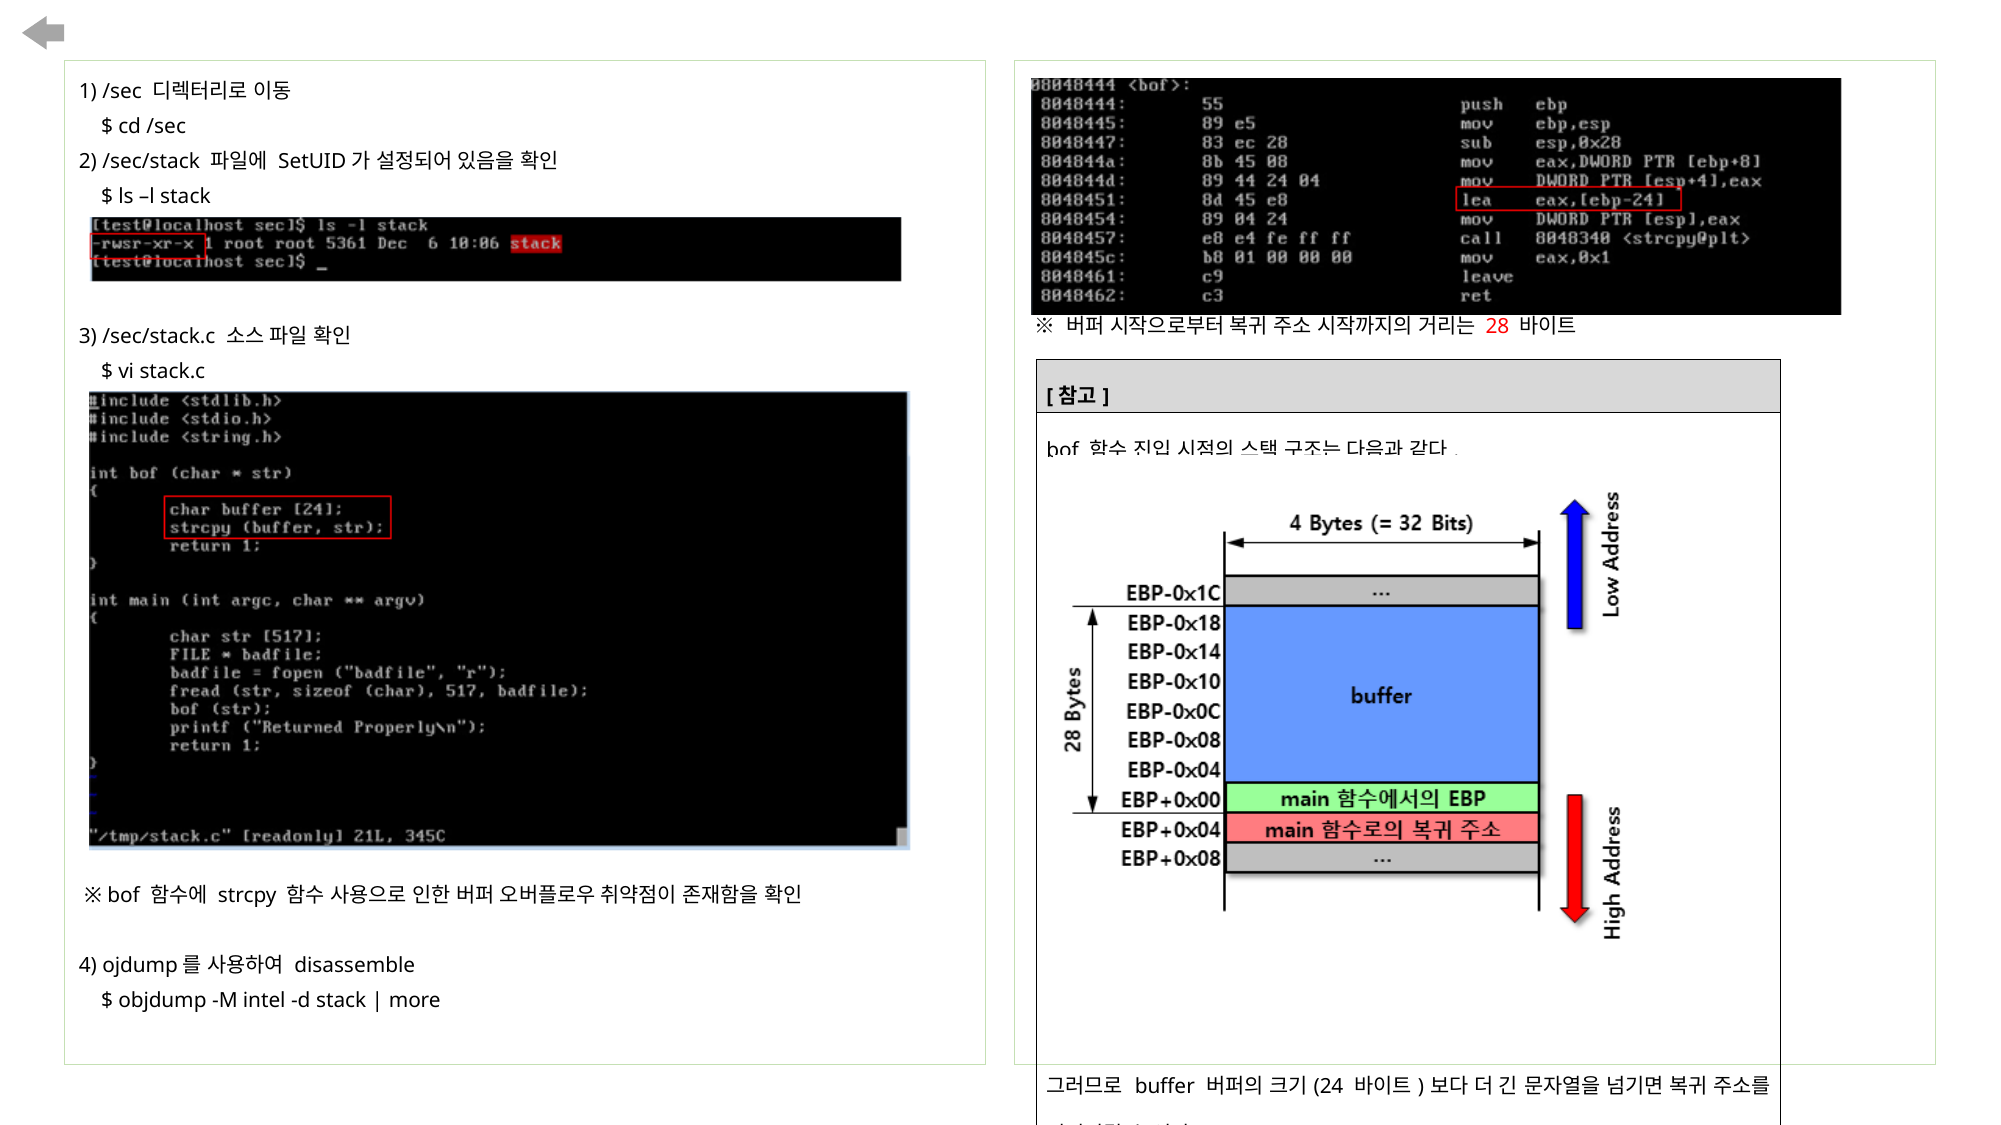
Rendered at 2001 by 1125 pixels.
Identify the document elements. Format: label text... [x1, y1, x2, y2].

picture [89, 391, 912, 852]
text_box 1) /sec 디렉터리로 이동 $ cd /sec 2) /sec/stack 파일에 SetUID가 설정되어 있음을 확인 $ ls –l stack 3) /sec/stack.c 소스 파일 확인 $ vi stack.c ※ bof 함수에 strcpy 함수 사용으로 인한 버퍼 오버플로우 취약점이 존재함을 확인 4) ojdump를 사용하여 disassemble $ objdump -M intel -d stack | more [64, 60, 986, 1065]
picture [1053, 455, 1638, 970]
table_header [참고] [1037, 360, 1780, 412]
table_cell bof 함수 진입 시점의 스택 구조는 다음과 같다. 그러므로 buffer 버퍼의 크기(24 바이트)보다 더 긴 문자열을 넘기면 복귀 주소를 변경시킬 수 있다. [1037, 413, 1780, 1125]
picture [89, 217, 903, 283]
picture [1031, 77, 1843, 315]
text_box [20, 13, 66, 52]
text_box ※ 버퍼 시작으로부터 복귀 주소 시작까지의 거리는 28 바이트 [1014, 60, 1936, 1065]
